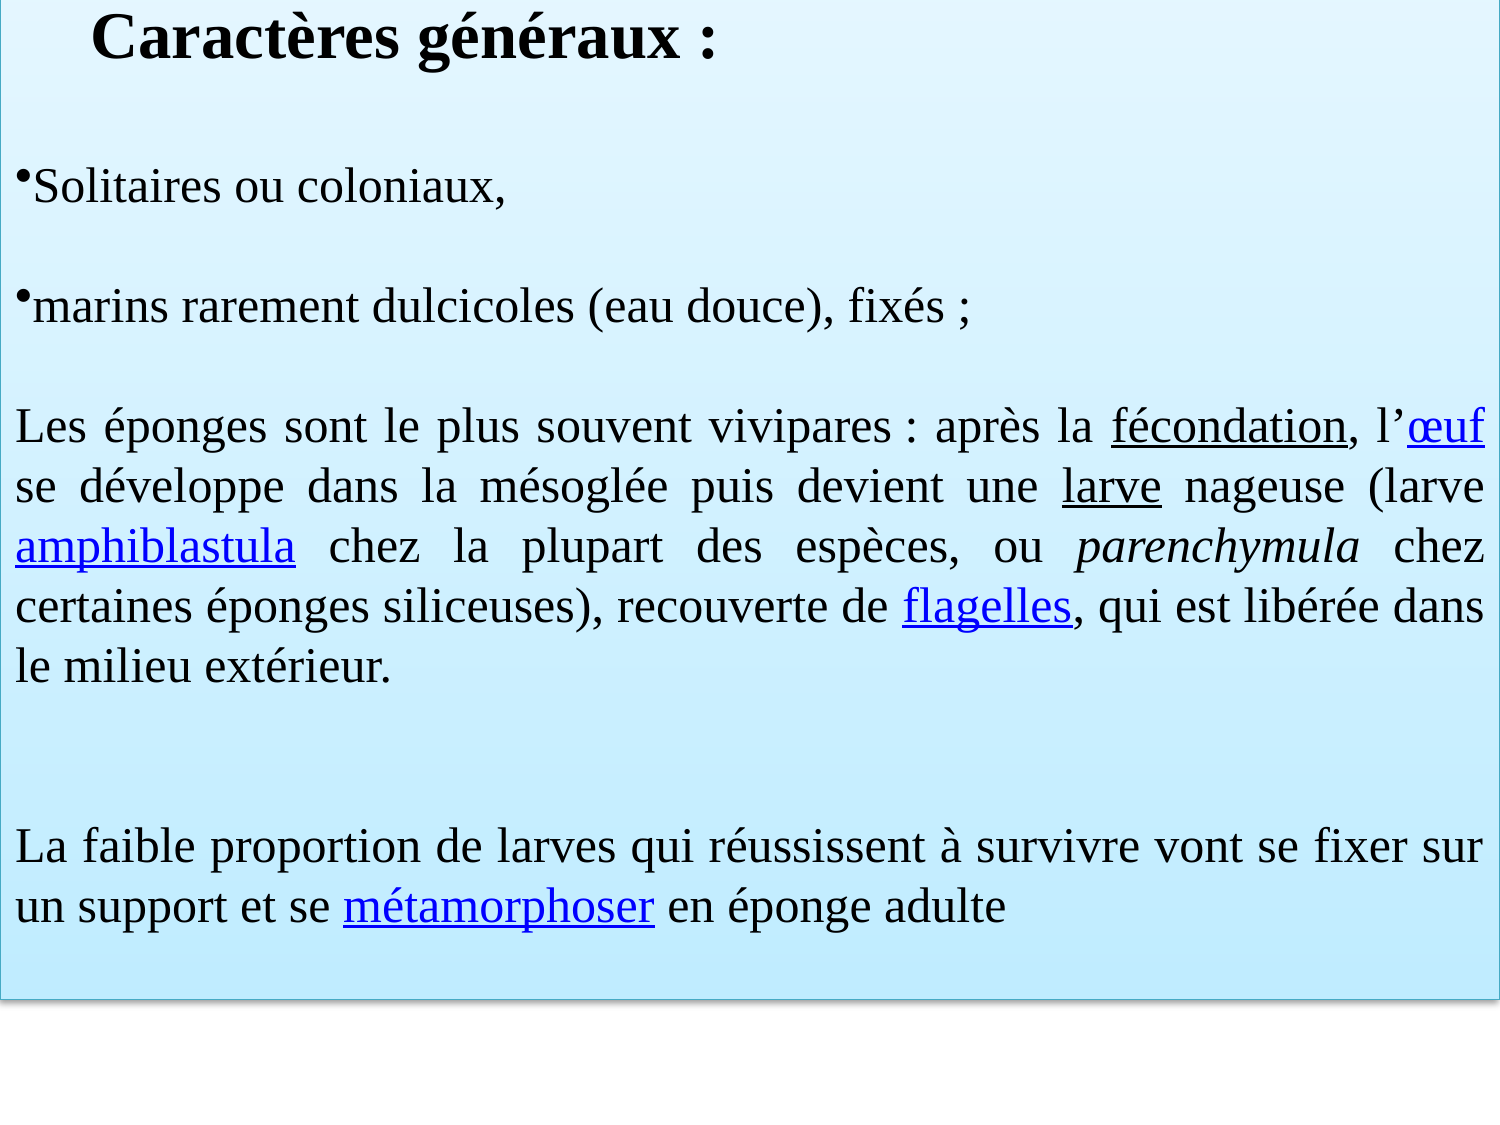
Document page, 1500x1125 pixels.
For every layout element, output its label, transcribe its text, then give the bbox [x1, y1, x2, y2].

text_box Caractères généraux : Solitaires ou coloniaux, marins rarement dulcicoles (eau douce), fixés ; Les éponges sont le plus souvent vivipares : après la fécondation, l’œuf se développe dans la mésoglée puis devient une larve nageuse (larve amphiblastula chez la plupart des espèces, ou parenchymula chez certaines éponges siliceuses), recouverte de flagelles, qui est libérée dans le milieu extérieur. La faible proportion de larves qui réussissent à survivre vont se fixer sur un support et se métamorphoser en éponge adulte [0, 0, 1500, 1000]
